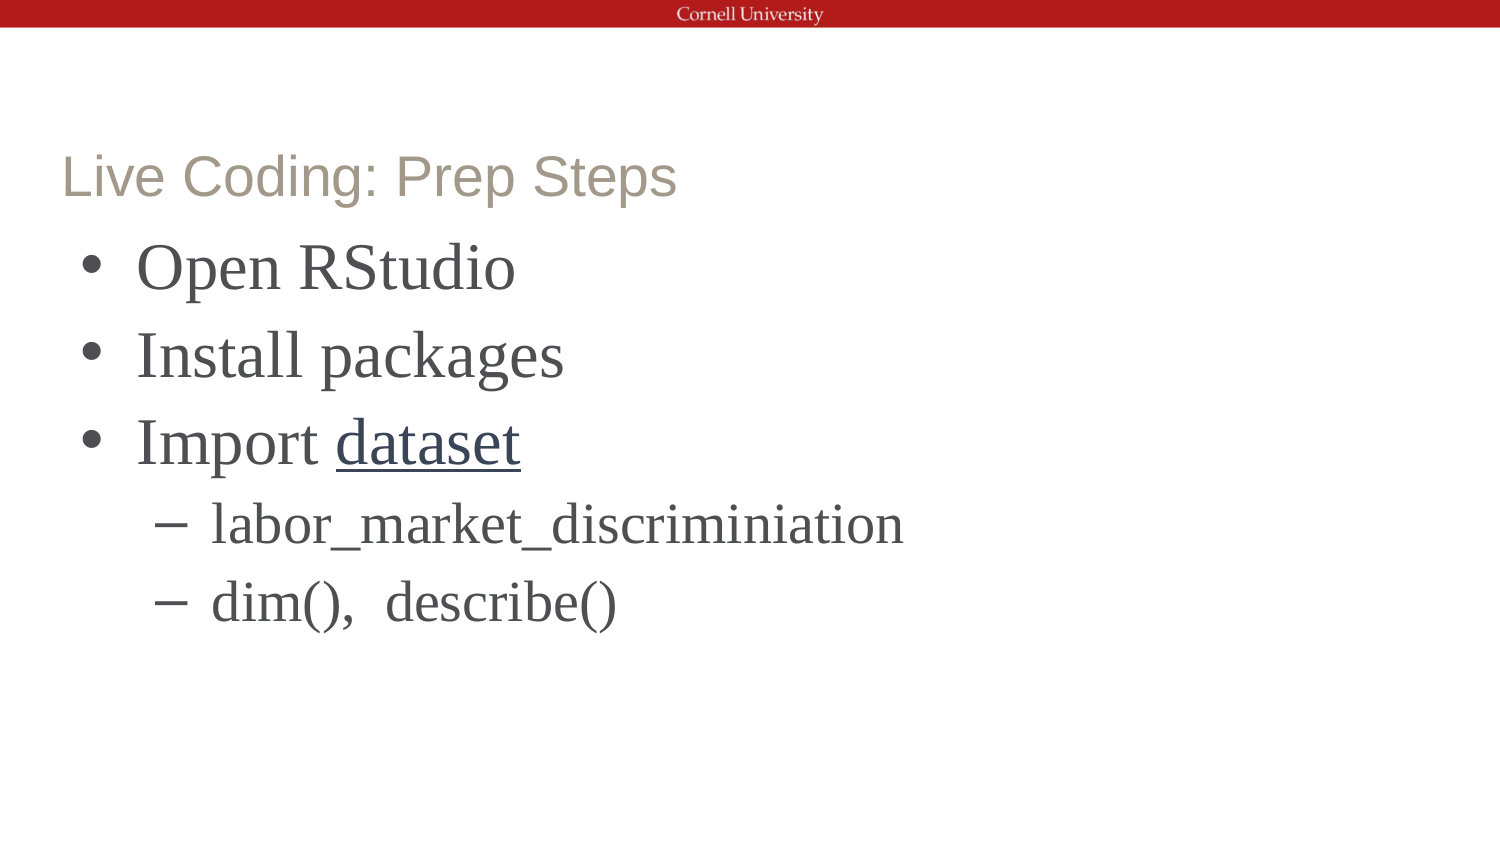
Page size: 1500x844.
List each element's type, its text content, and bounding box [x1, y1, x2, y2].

picture [635, 0, 858, 45]
list Open RStudio Install packages Import dataset labor_market_discriminiation dim(), describe() [46, 216, 1471, 708]
title Live Coding: Prep Steps [46, 131, 1471, 216]
